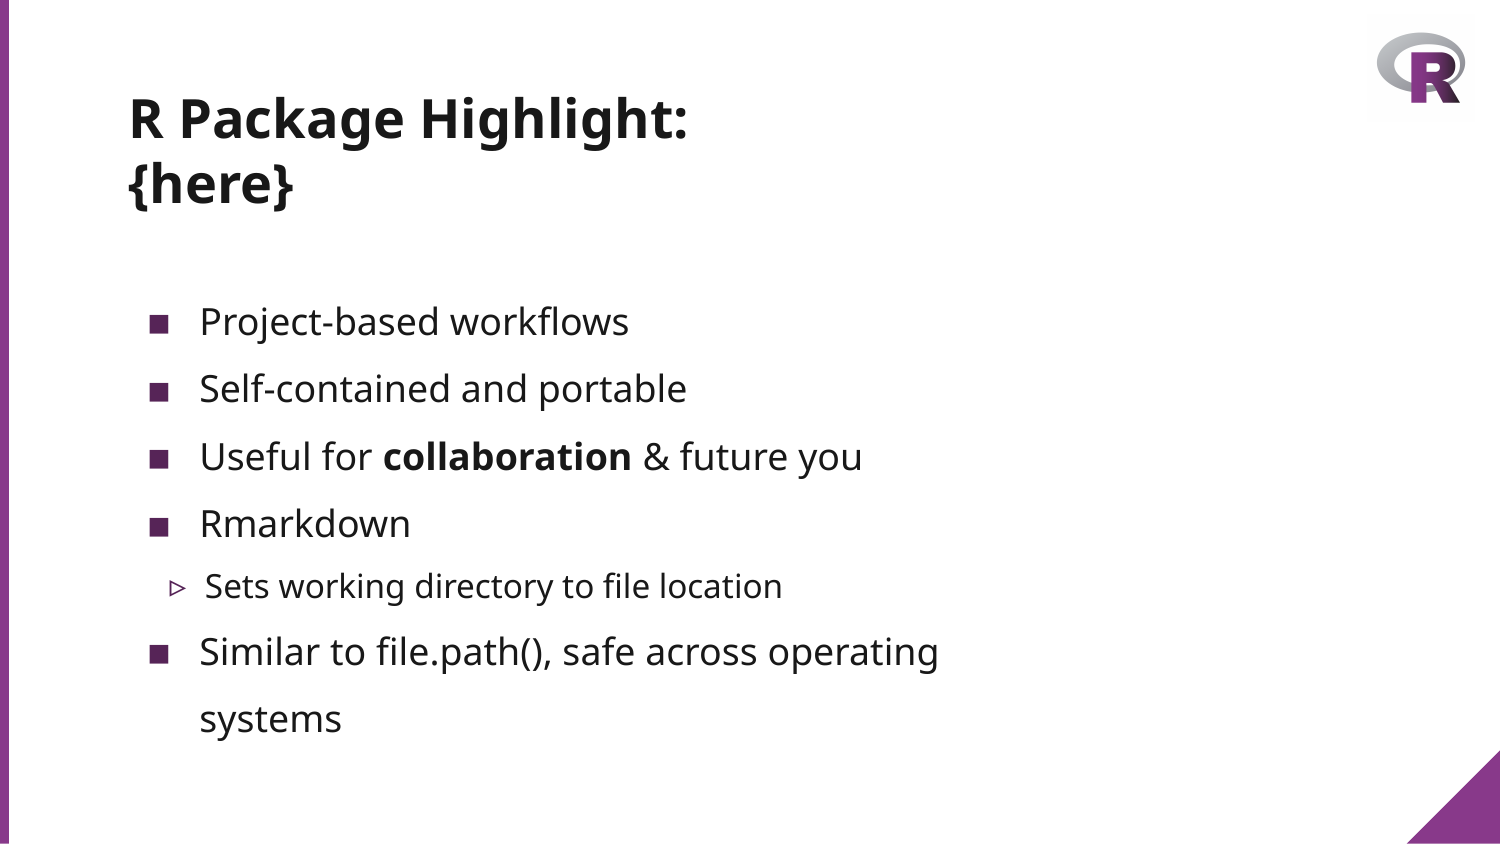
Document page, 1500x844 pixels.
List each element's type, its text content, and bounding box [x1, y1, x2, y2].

title R Package Highlight: {here} [113, 69, 881, 210]
list Project-based workflows Self-contained and portable Useful for collaboration & future you Rmarkdown Sets working directory to file location Similar to file.path(), safe across operating systems [113, 260, 1094, 777]
picture [1367, 14, 1475, 122]
